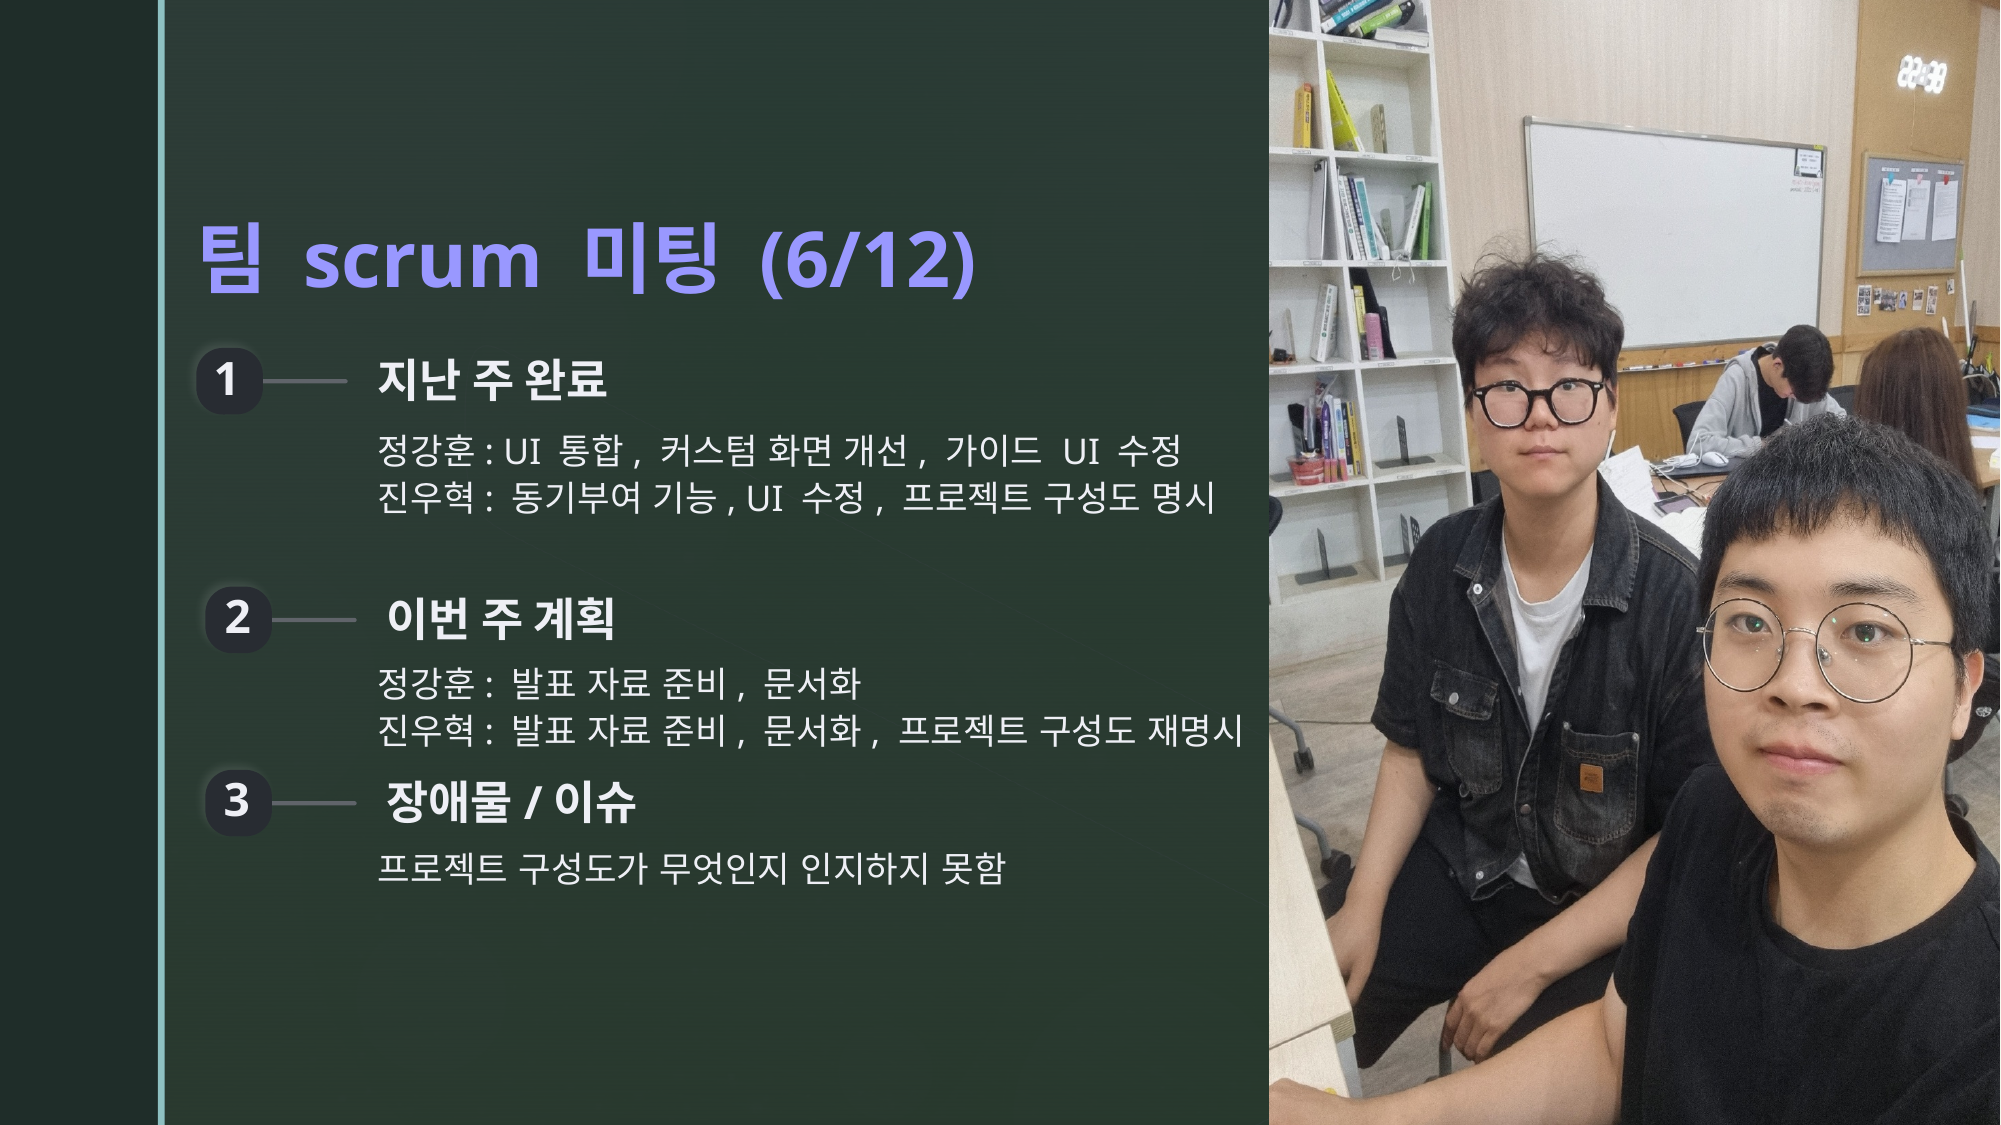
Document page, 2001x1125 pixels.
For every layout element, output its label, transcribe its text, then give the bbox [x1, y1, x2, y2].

text_box [377, 791, 1239, 839]
text_box [272, 617, 357, 623]
text_box [205, 586, 272, 648]
text_box 이번 주 계획 [386, 596, 777, 646]
text_box [205, 769, 272, 832]
text_box [196, 347, 263, 411]
text_box [263, 379, 348, 384]
text_box 2 [214, 596, 262, 656]
text_box 정강훈: 발표 자료 준비, 문서화 진우혁: 발표 자료 준비, 문서화, 프로젝트 구성도 재명시 [377, 657, 1239, 705]
picture [1268, 0, 2001, 1125]
text_box 장애물/이슈 [386, 780, 777, 791]
text_box 3 [213, 780, 260, 839]
text_box 지난 주 완료 [377, 358, 768, 407]
text_box 팀 scrum 미팅 (6/12) [196, 206, 976, 304]
text_box 1 [203, 358, 250, 417]
text_box [272, 801, 357, 806]
text_box 정강훈: UI 통합, 커스텀 화면 개선, 가이드 UI 수정 진우혁: 동기부여 기능, UI 수정, 프로젝트 구성도 명시 [377, 424, 1239, 472]
text_box 프로젝트 구성도가 무엇인지 인지하지 못함 [377, 843, 1239, 891]
